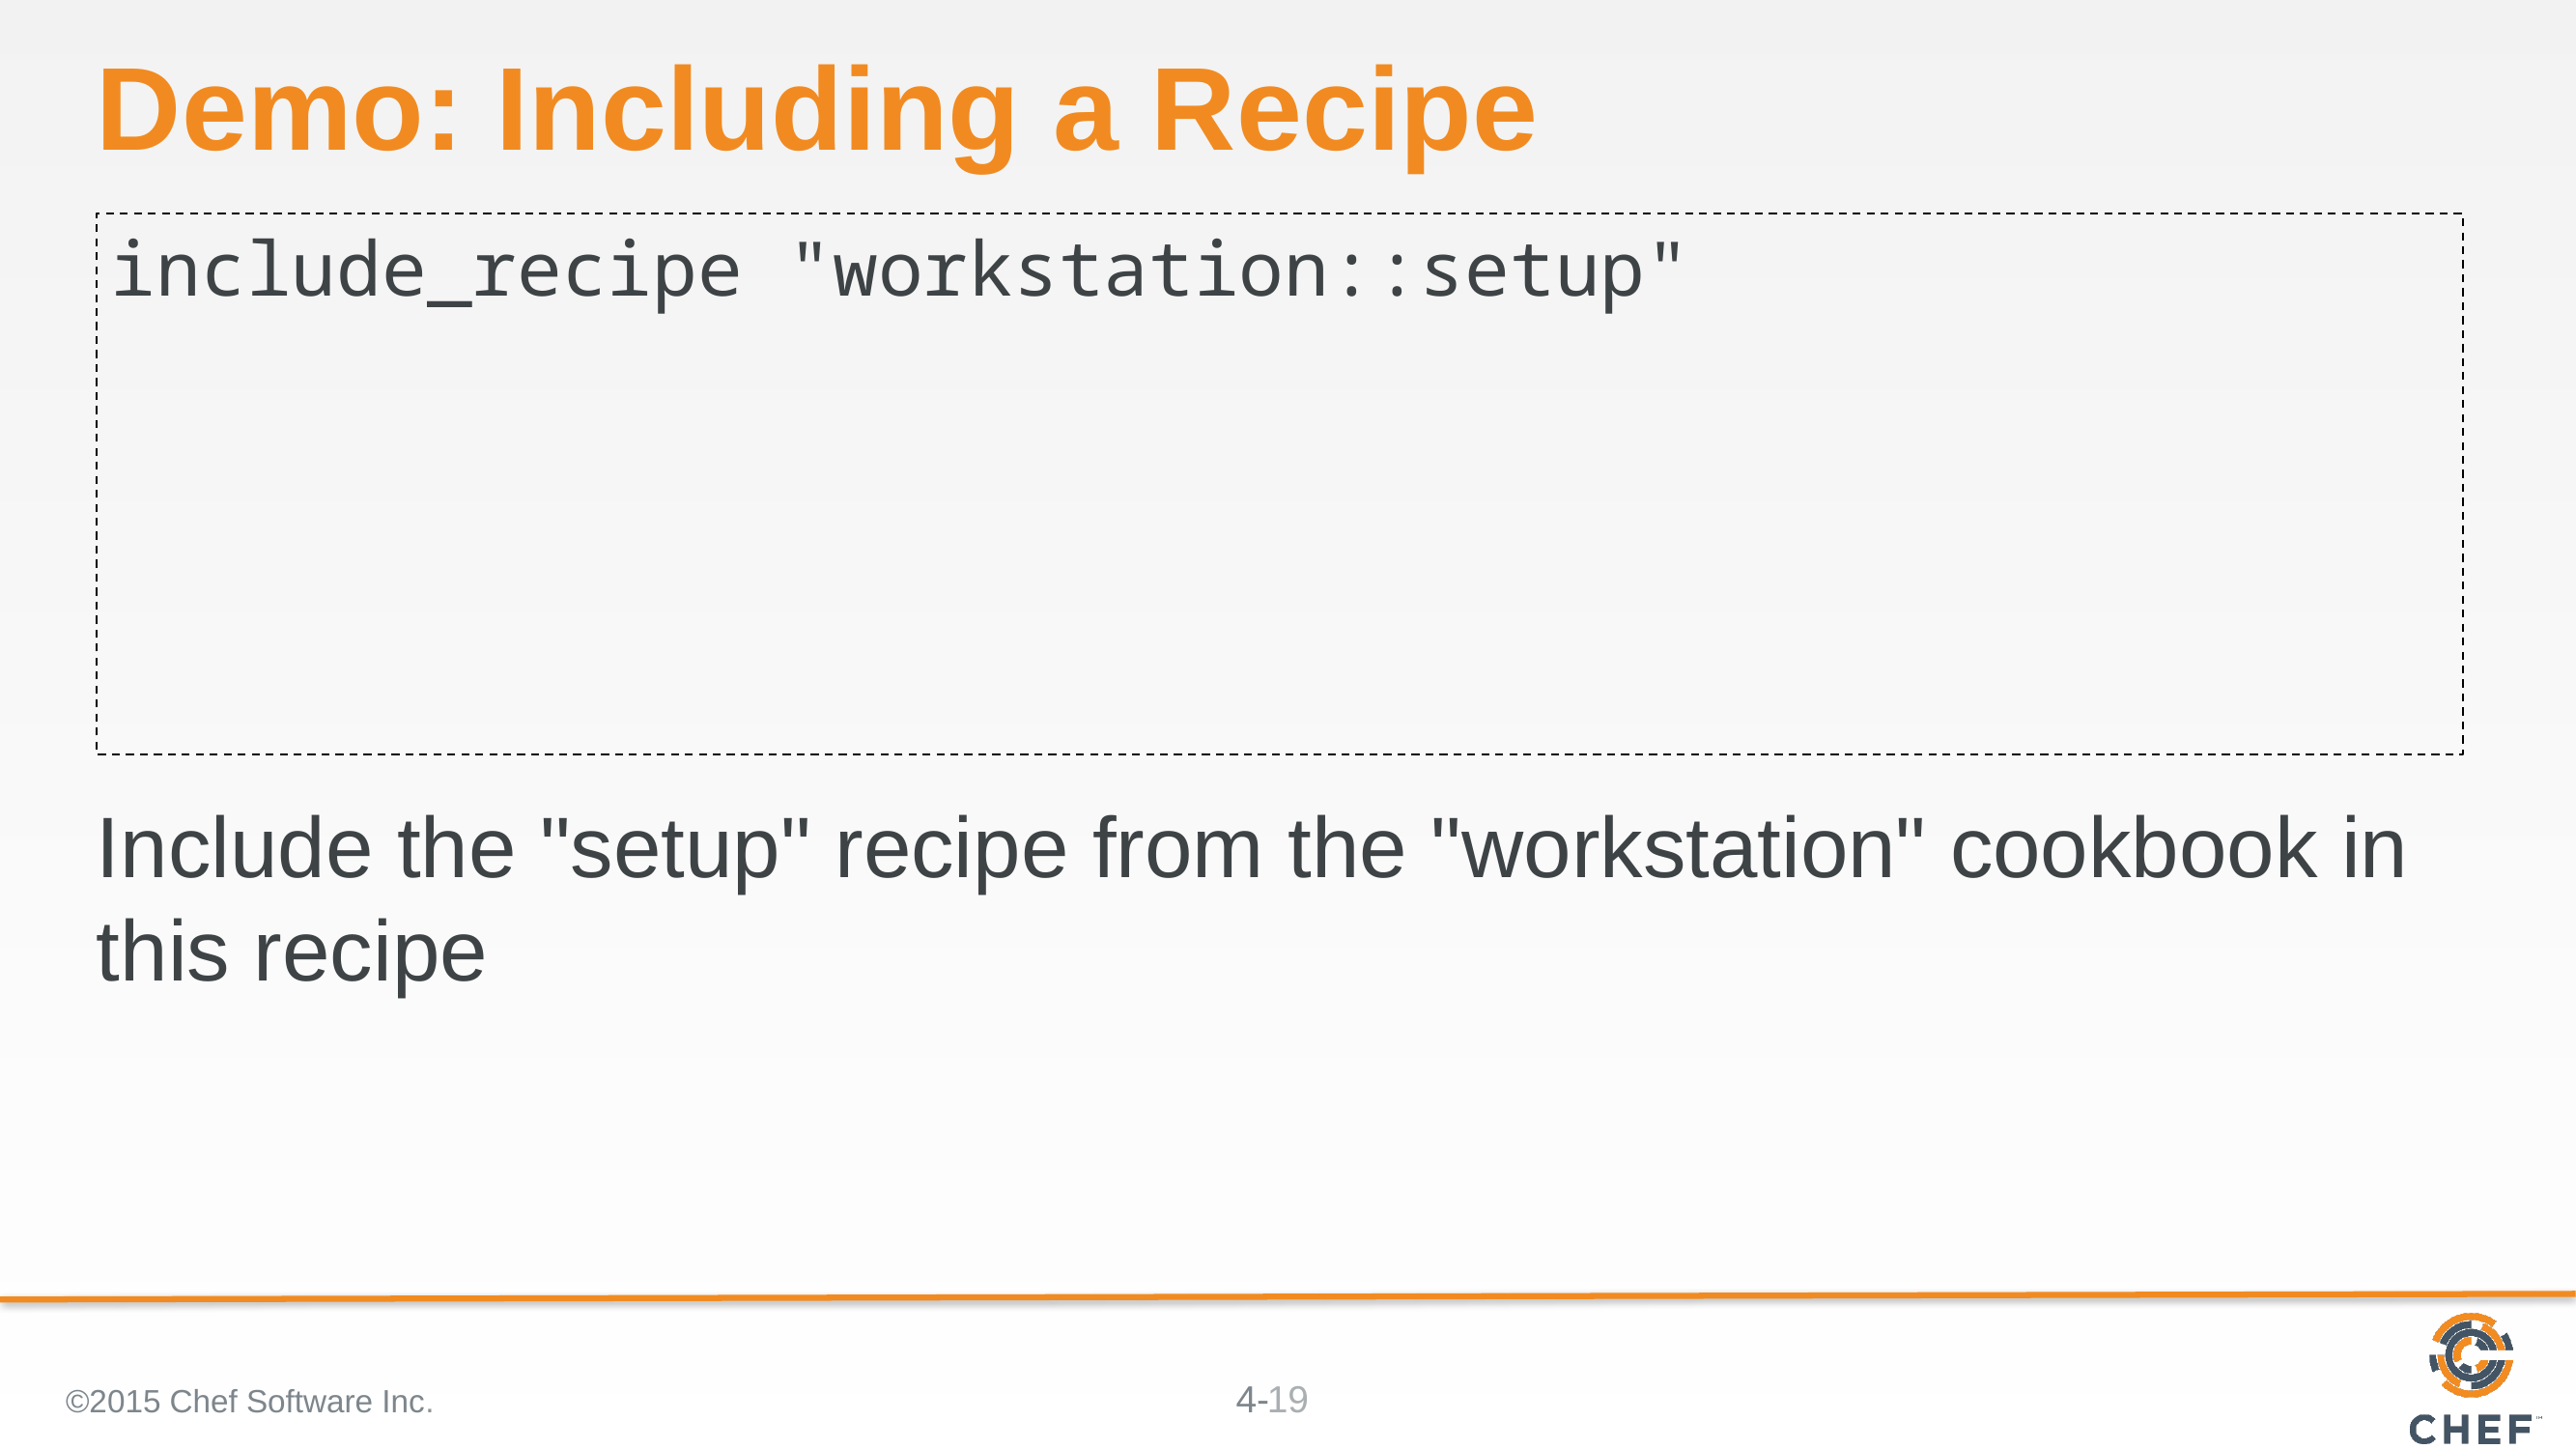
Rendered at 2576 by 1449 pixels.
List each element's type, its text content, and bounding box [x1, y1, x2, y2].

list Include the "setup" recipe from the "workstation" cookbook in this recipe [97, 792, 2463, 1333]
title Demo: Including a Recipe [96, 48, 2463, 180]
footer ©2015 Chef Software Inc. [51, 1359, 952, 1440]
picture [2399, 1297, 2550, 1449]
list include_recipe "workstation::setup" [96, 213, 2464, 755]
slide_number 19 [998, 1359, 1578, 1437]
